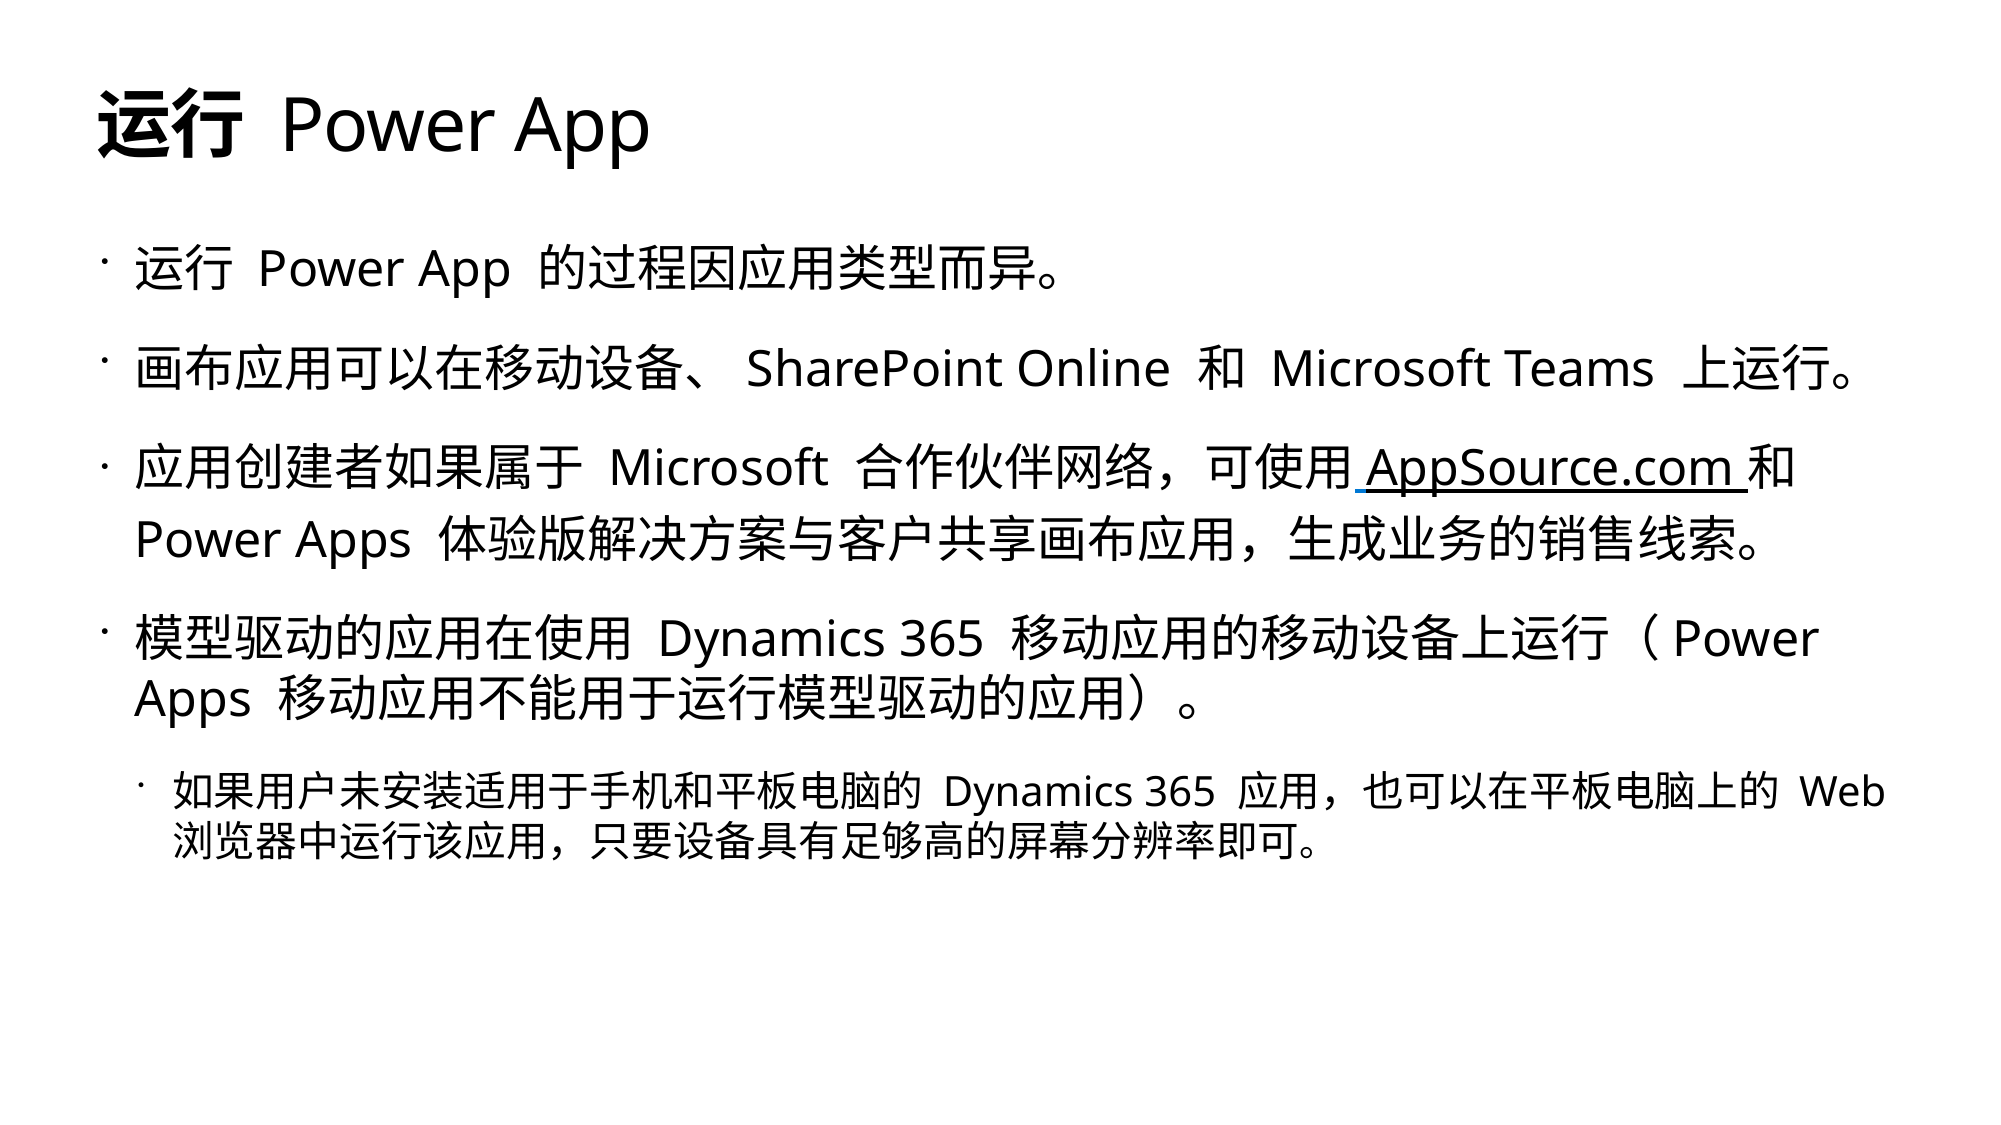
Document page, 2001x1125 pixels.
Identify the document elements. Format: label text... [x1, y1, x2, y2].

title 运行 Power App [96, 76, 1904, 168]
list 运行 Power App 的过程因应用类型而异。 画布应用可以在移动设备、SharePoint Online 和 Microsoft Teams 上运行。 应用创建者如果属于 Microsoft 合作伙伴网络，可使用 AppSource.com 和 Power Apps 体验版解决方案与客户共享画布应用，生成业务的销售线索。 模型驱动的应用在使用 Dynamics 365 移动应用的移动设备上运行（Power Apps 移动应用不能用于运行模型驱动的应用）。 如果用户未安装适用于手机和平板电脑的 Dynamics 365 应用，也可以在平板电脑上的 Web 浏览器中运行该应用，只要设备具有足够高的屏幕分辨率即可。 [97, 236, 1905, 869]
